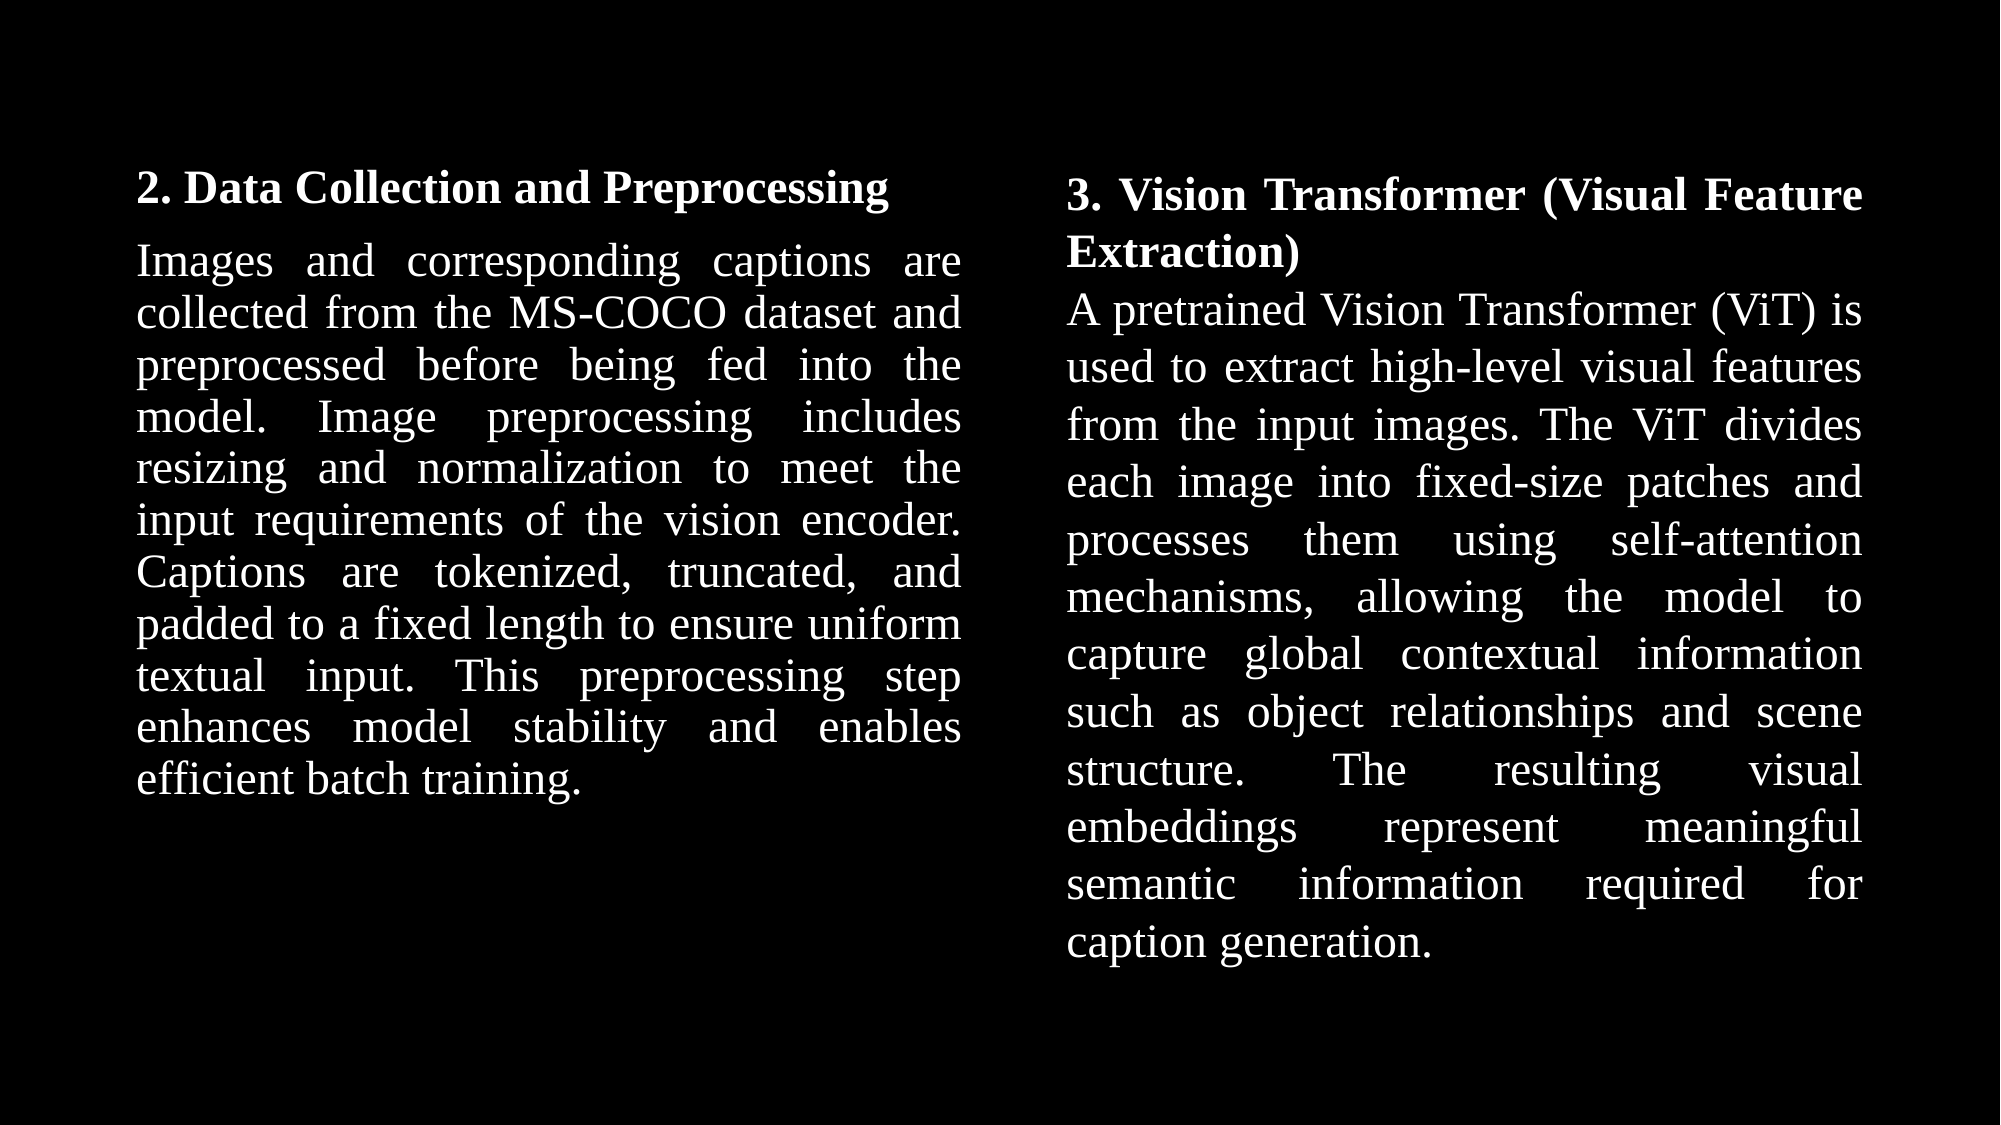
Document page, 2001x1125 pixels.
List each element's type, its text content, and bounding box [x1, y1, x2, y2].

text_box 3. Vision Transformer (Visual Feature Extraction) A pretrained Vision Transformer (ViT) is used to extract high-level visual features from the input images. The ViT divides each image into fixed-size patches and processes them using self-attention mechanisms, allowing the model to capture global contextual information such as object relationships and scene structure. The resulting visual embeddings represent meaningful semantic information required for caption generation. [1051, 155, 1879, 975]
list 2. Data Collection and Preprocessing Images and corresponding captions are collected from the MS-COCO dataset and preprocessed before being fed into the model. Image preprocessing includes resizing and normalization to meet the input requirements of the vision encoder. Captions are tokenized, truncated, and padded to a fixed length to ensure uniform textual input. This preprocessing step enhances model stability and enables efficient batch training. [121, 155, 979, 1014]
